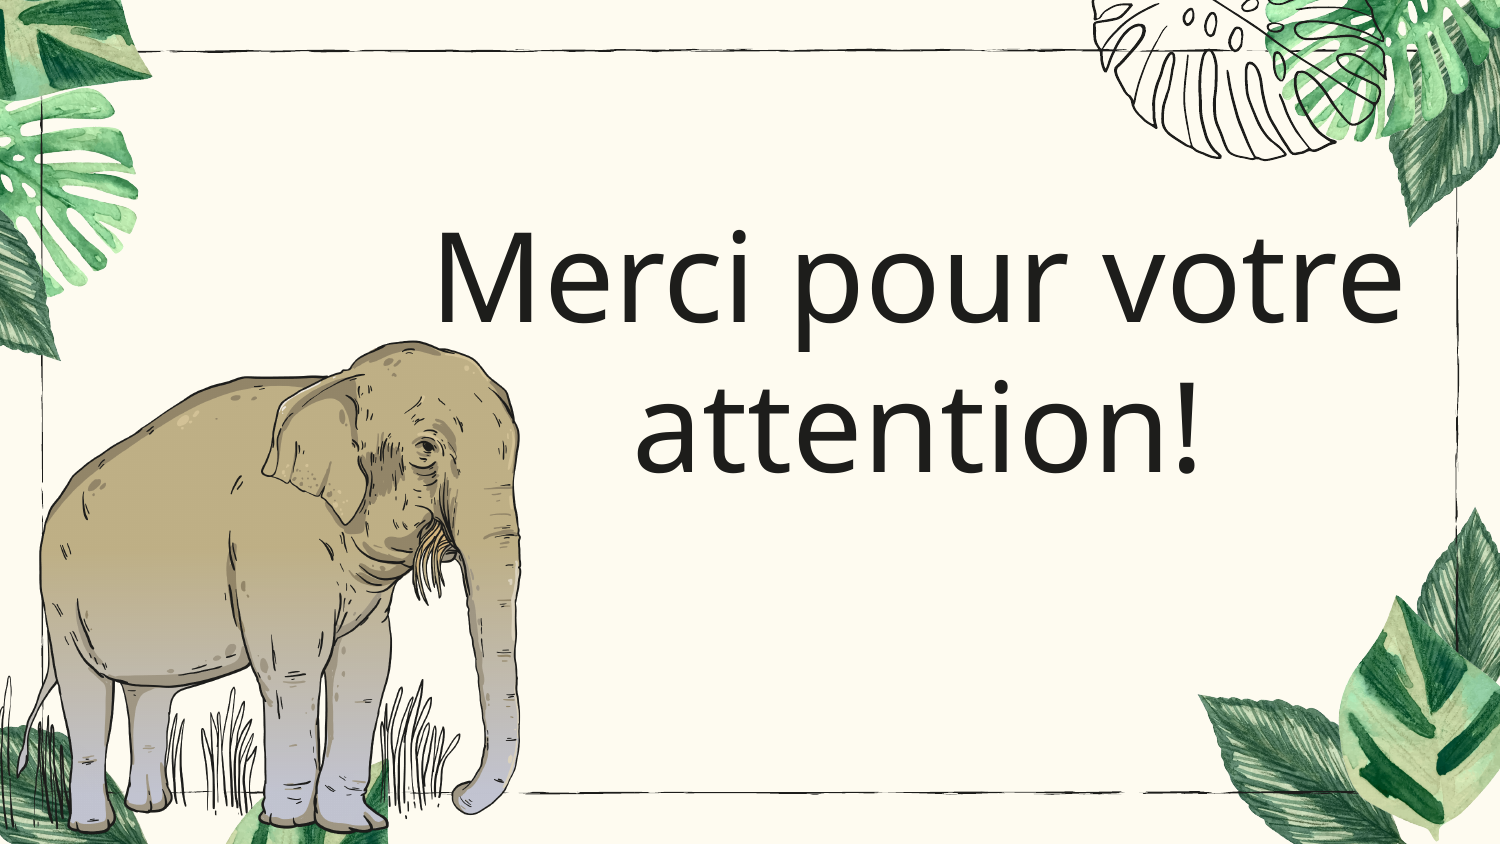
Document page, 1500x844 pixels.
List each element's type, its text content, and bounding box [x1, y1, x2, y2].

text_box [1107, 0, 1377, 178]
title Merci pour votre attention! [372, 165, 1465, 529]
picture [1152, 481, 1500, 844]
picture [1377, 0, 1500, 239]
picture [1377, 48, 1384, 73]
picture [1377, 31, 1382, 39]
picture [0, 0, 548, 844]
